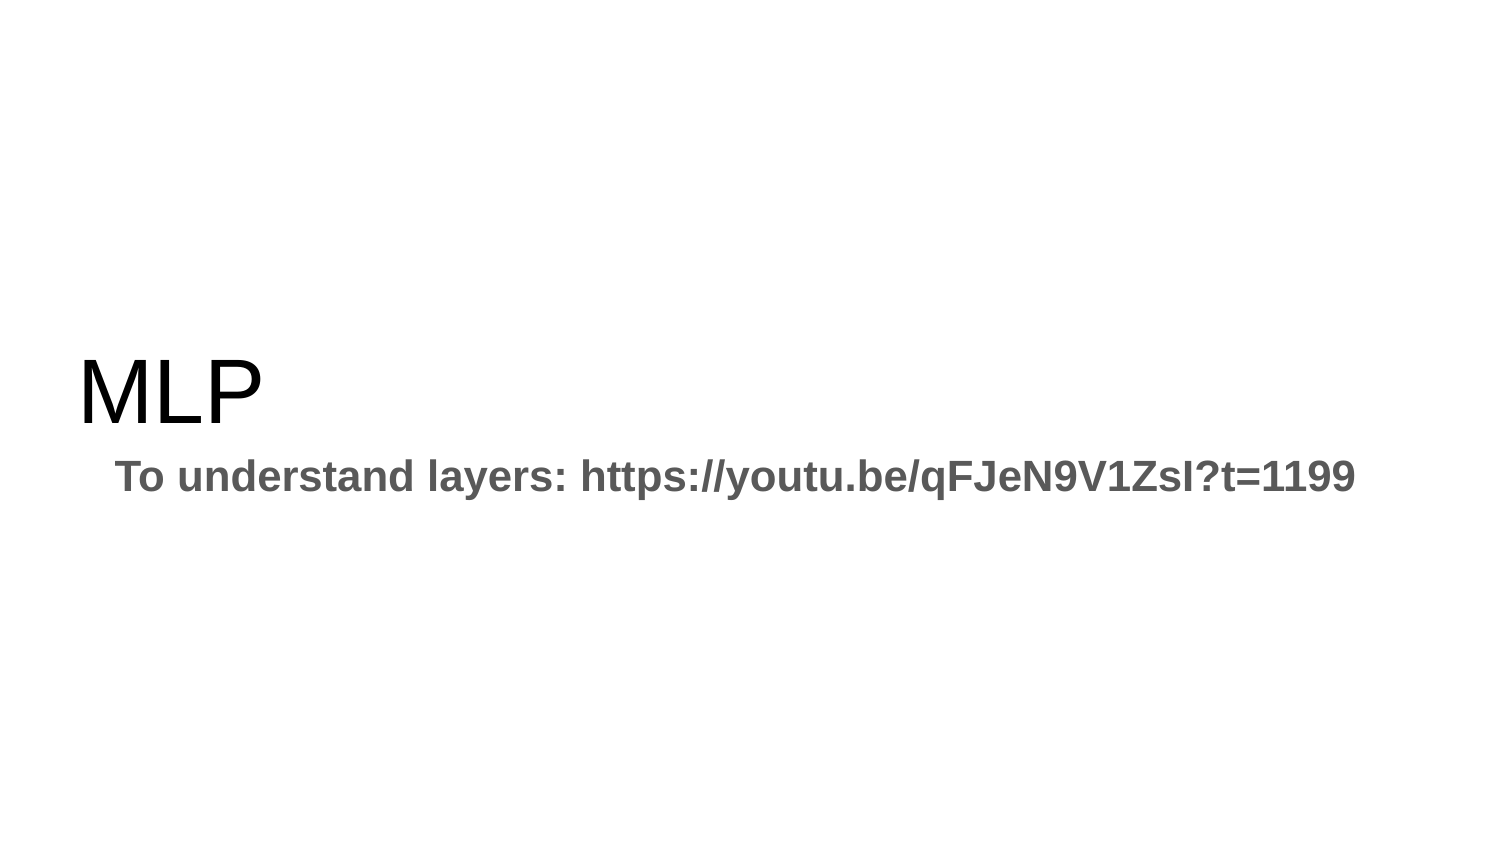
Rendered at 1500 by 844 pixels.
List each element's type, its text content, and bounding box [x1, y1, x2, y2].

title MLP [74, 158, 1426, 444]
list To understand layers: https://youtu.be/qFJeN9V1ZsI?t=1199 [73, 444, 1426, 562]
